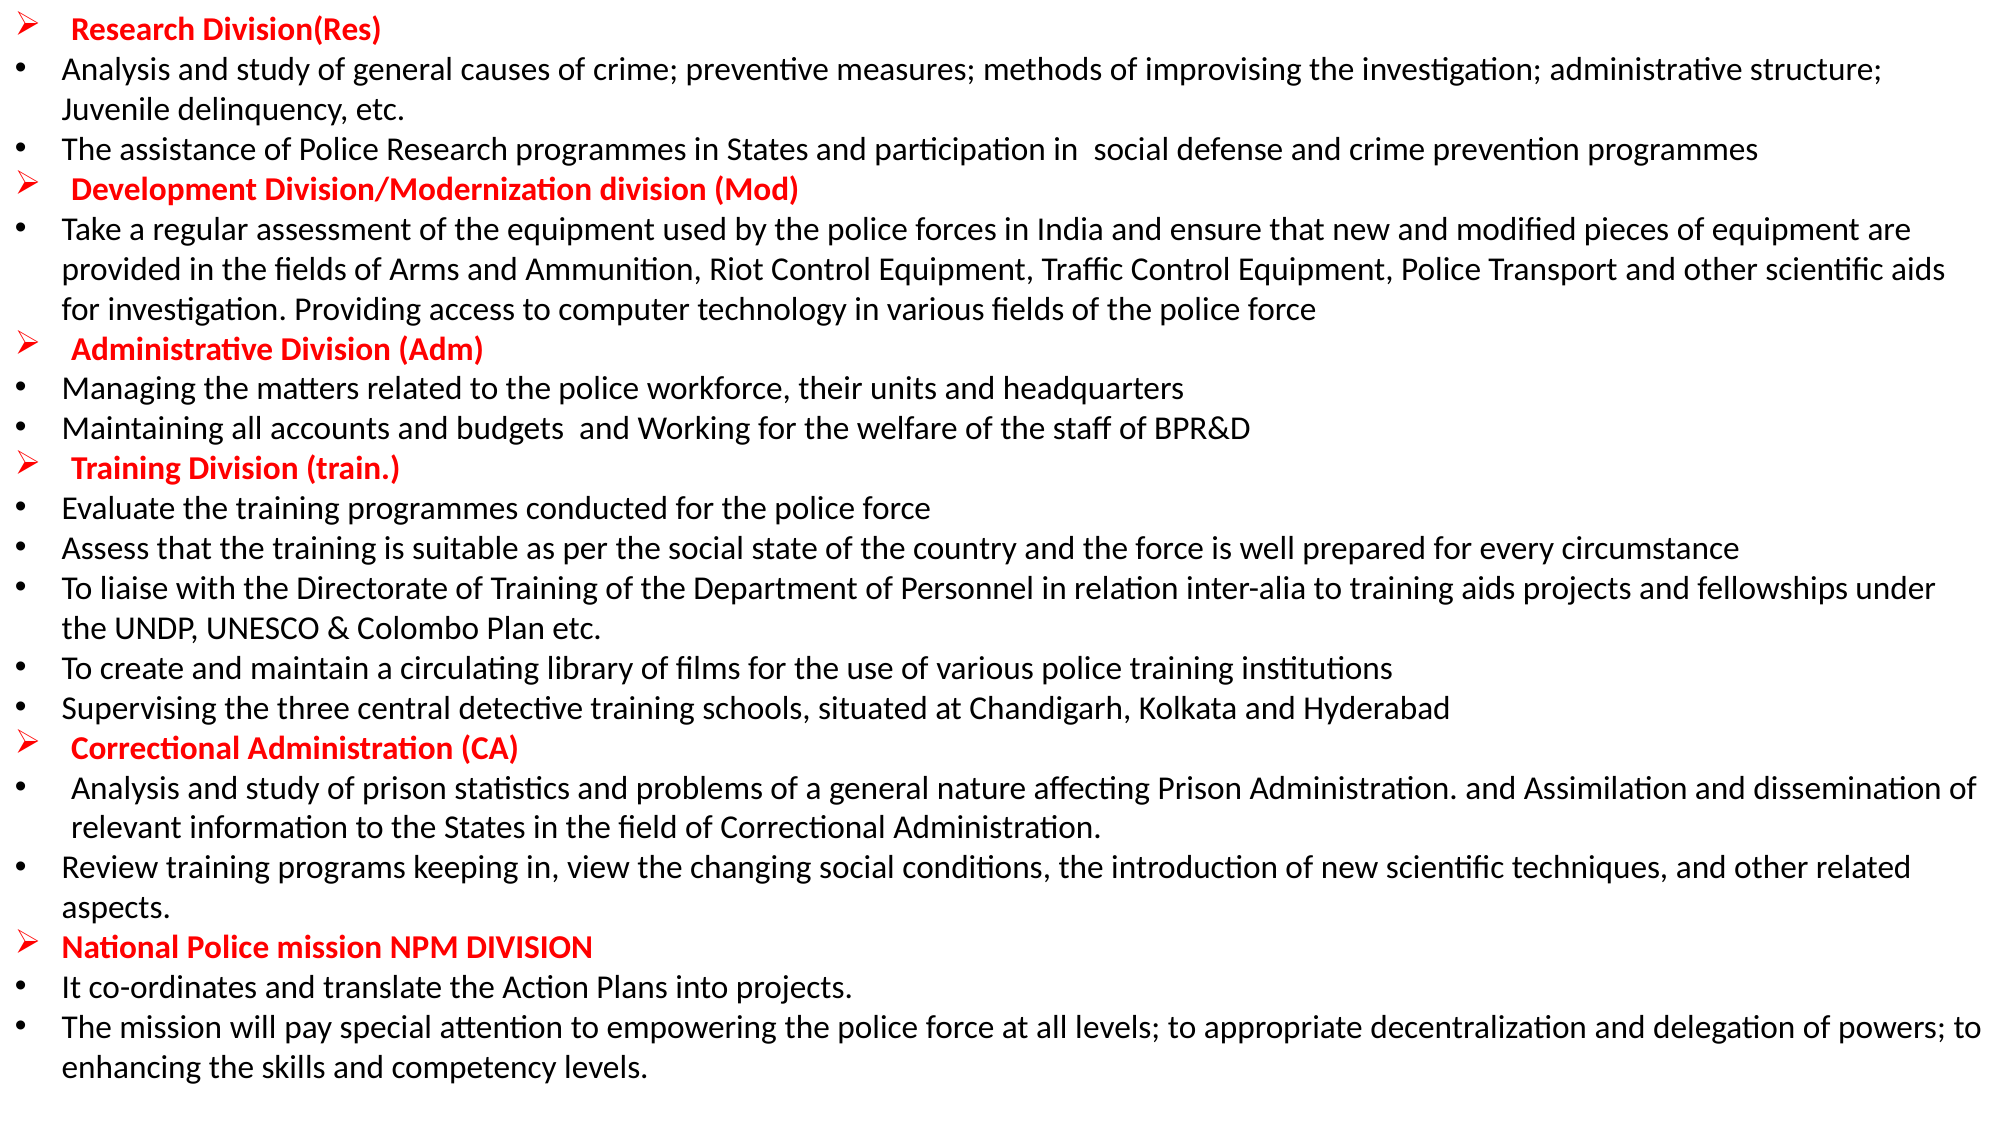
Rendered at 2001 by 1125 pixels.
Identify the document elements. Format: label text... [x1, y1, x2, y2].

text_box Research Division(Res) Analysis and study of general causes of crime; preventive measures; methods of improvising the investigation; administrative structure; Juvenile delinquency, etc. The assistance of Police Research programmes in States and participation in social defense and crime prevention programmes Development Division/Modernization division (Mod) Take a regular assessment of the equipment used by the police forces in India and ensure that new and modified pieces of equipment are provided in the fields of Arms and Ammunition, Riot Control Equipment, Traffic Control Equipment, Police Transport and other scientific aids for investigation. Providing access to computer technology in various fields of the police force Administrative Division (Adm) Managing the matters related to the police workforce, their units and headquarters Maintaining all accounts and budgets and Working for the welfare of the staff of BPR&D Training Division (train.) Evaluate the training programmes conducted for the police force Assess that the training is suitable as per the social state of the country and the force is well prepared for every circumstance To liaise with the Directorate of Training of the Department of Personnel in relation inter-alia to training aids projects and fellowships under the UNDP, UNESCO & Colombo Plan etc. To create and maintain a circulating library of films for the use of various police training institutions Supervising the three central detective training schools, situated at Chandigarh, Kolkata and Hyderabad Correctional Administration (CA) Analysis and study of prison statistics and problems of a general nature affecting Prison Administration. and Assimilation and dissemination of relevant information to the States in the field of Correctional Administration. Review training programs keeping in, view the changing social conditions, the introduction of new scientific techniques, and other related aspects. National Police mission NPM DIVISION It co-ordinates and translate the Action Plans into projects. The mission will pay special attention to empowering the police force at all levels; to appropriate decentralization and delegation of powers; to enhancing the skills and competency levels. [0, 0, 2000, 1093]
